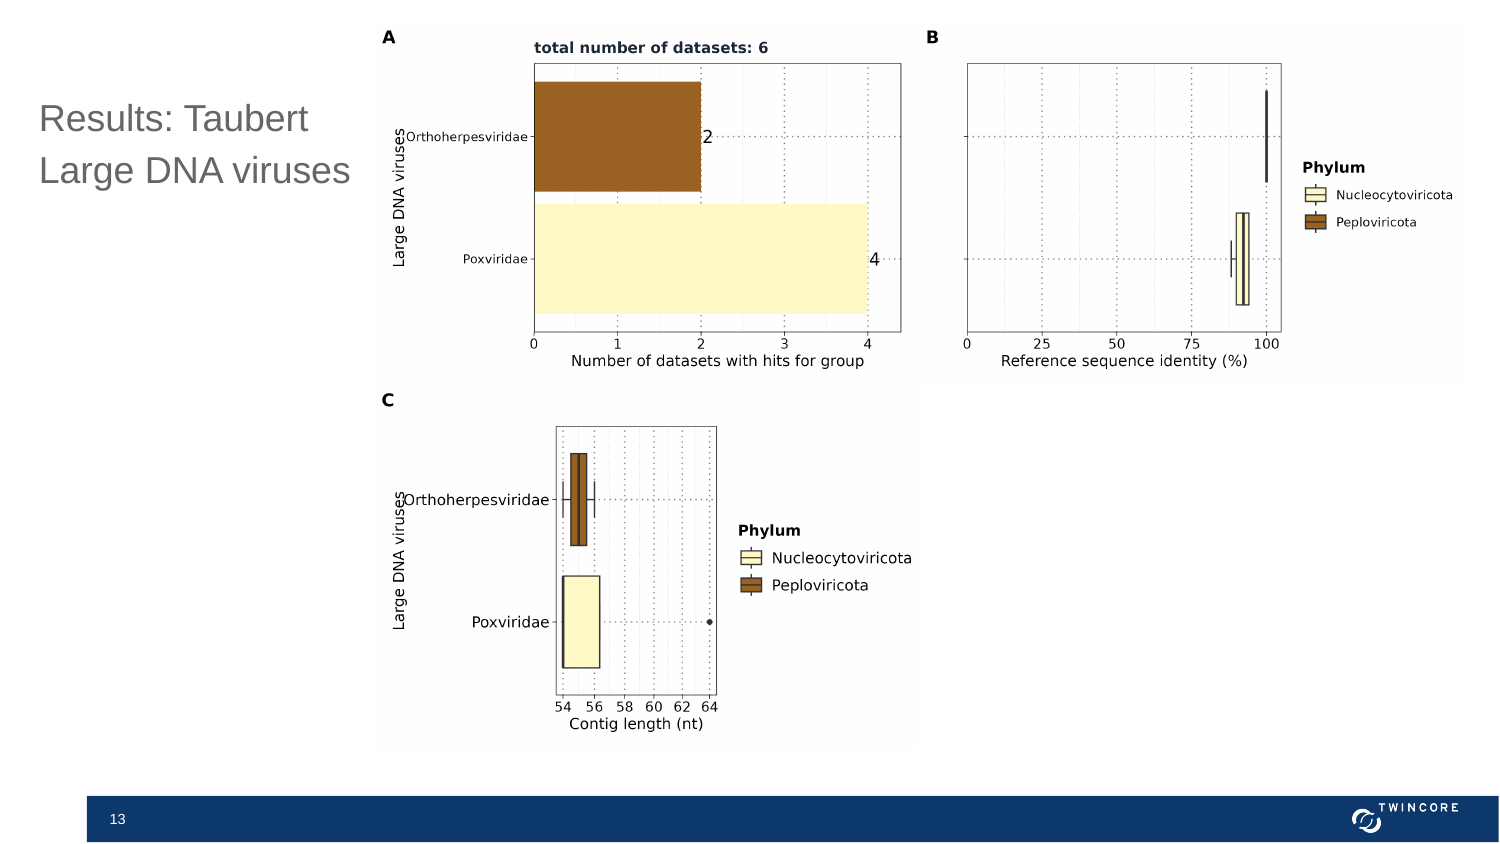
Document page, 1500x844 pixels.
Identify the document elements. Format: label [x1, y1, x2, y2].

picture [1352, 803, 1458, 833]
picture [374, 24, 1463, 751]
